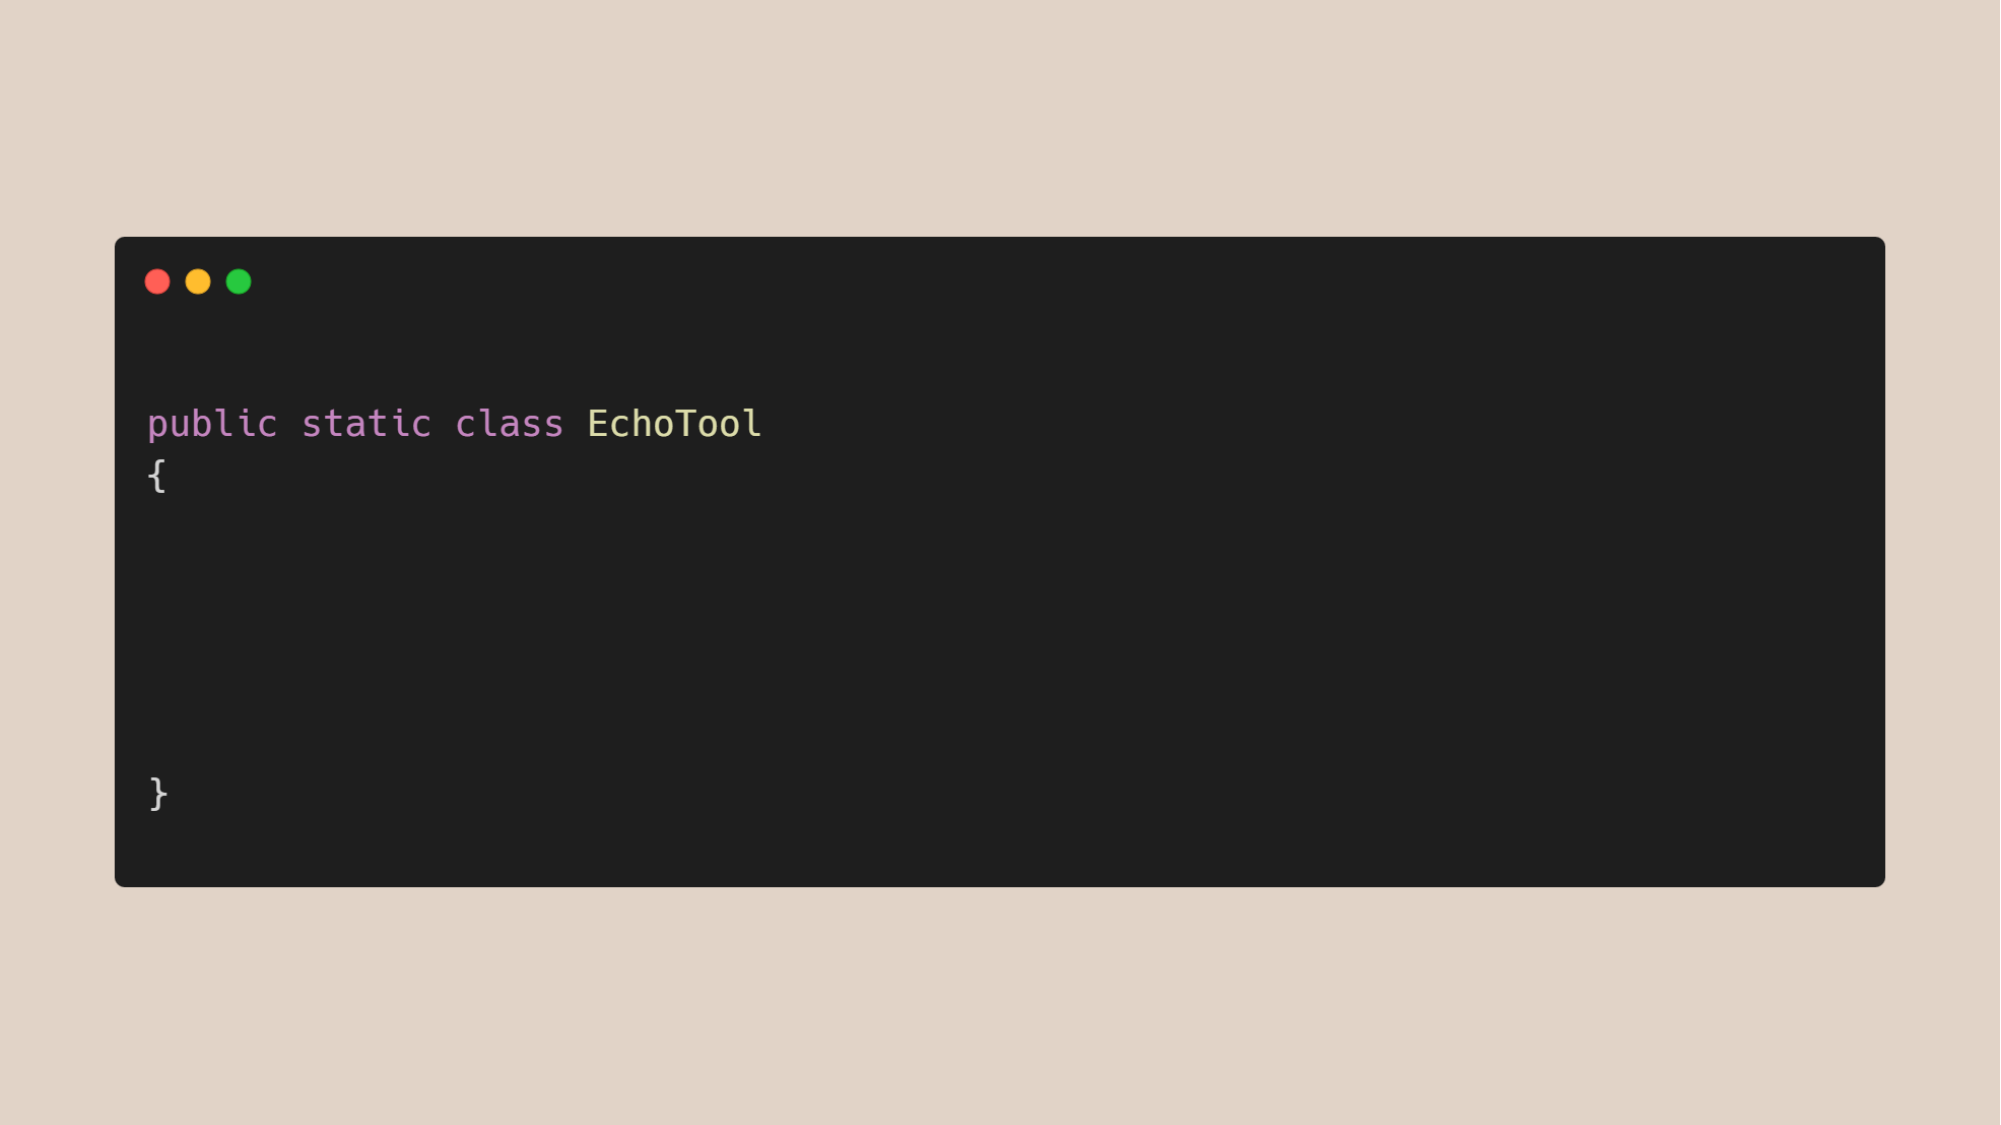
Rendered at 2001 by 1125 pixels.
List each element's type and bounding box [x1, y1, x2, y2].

picture [0, 124, 2000, 1001]
